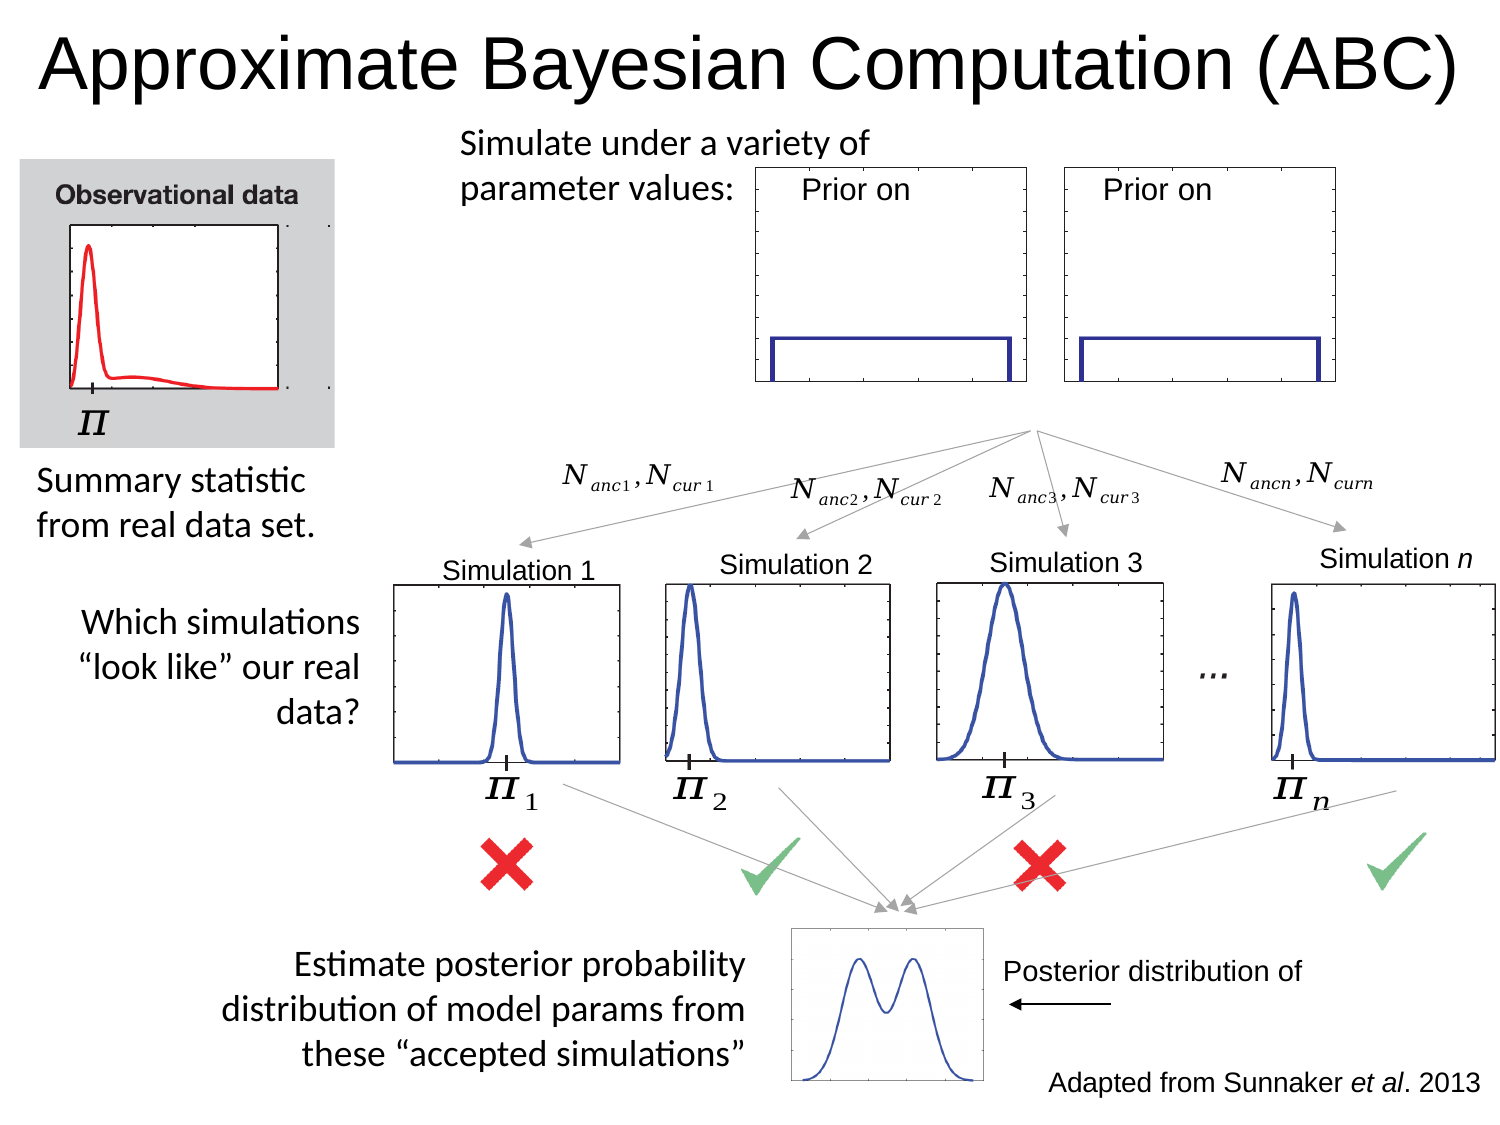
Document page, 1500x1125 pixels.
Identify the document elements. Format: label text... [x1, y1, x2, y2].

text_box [790, 926, 1319, 1082]
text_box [391, 532, 1500, 816]
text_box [796, 430, 1031, 539]
text_box Estimate posterior probability distribution of model params from these “accepted simulations” [204, 931, 762, 1082]
picture [1047, 159, 1348, 395]
text_box Adapted from Sunnaker et al. 2013 [1033, 1057, 1496, 1106]
picture [1397, 826, 1431, 893]
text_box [19, 159, 335, 448]
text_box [888, 787, 900, 912]
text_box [1037, 430, 1347, 531]
text_box Summary statistic from real data set. [21, 448, 388, 553]
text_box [562, 784, 888, 912]
picture [738, 159, 1039, 395]
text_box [903, 790, 1397, 912]
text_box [900, 795, 1056, 907]
picture [469, 832, 539, 893]
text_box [1037, 531, 1067, 538]
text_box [519, 430, 1031, 545]
text_box Which simulations “look like” our real data? [9, 589, 376, 740]
text_box Approximate Bayesian Computation (ABC) [0, 7, 1500, 195]
text_box Simulate under a variety of parameter values: [445, 110, 888, 216]
